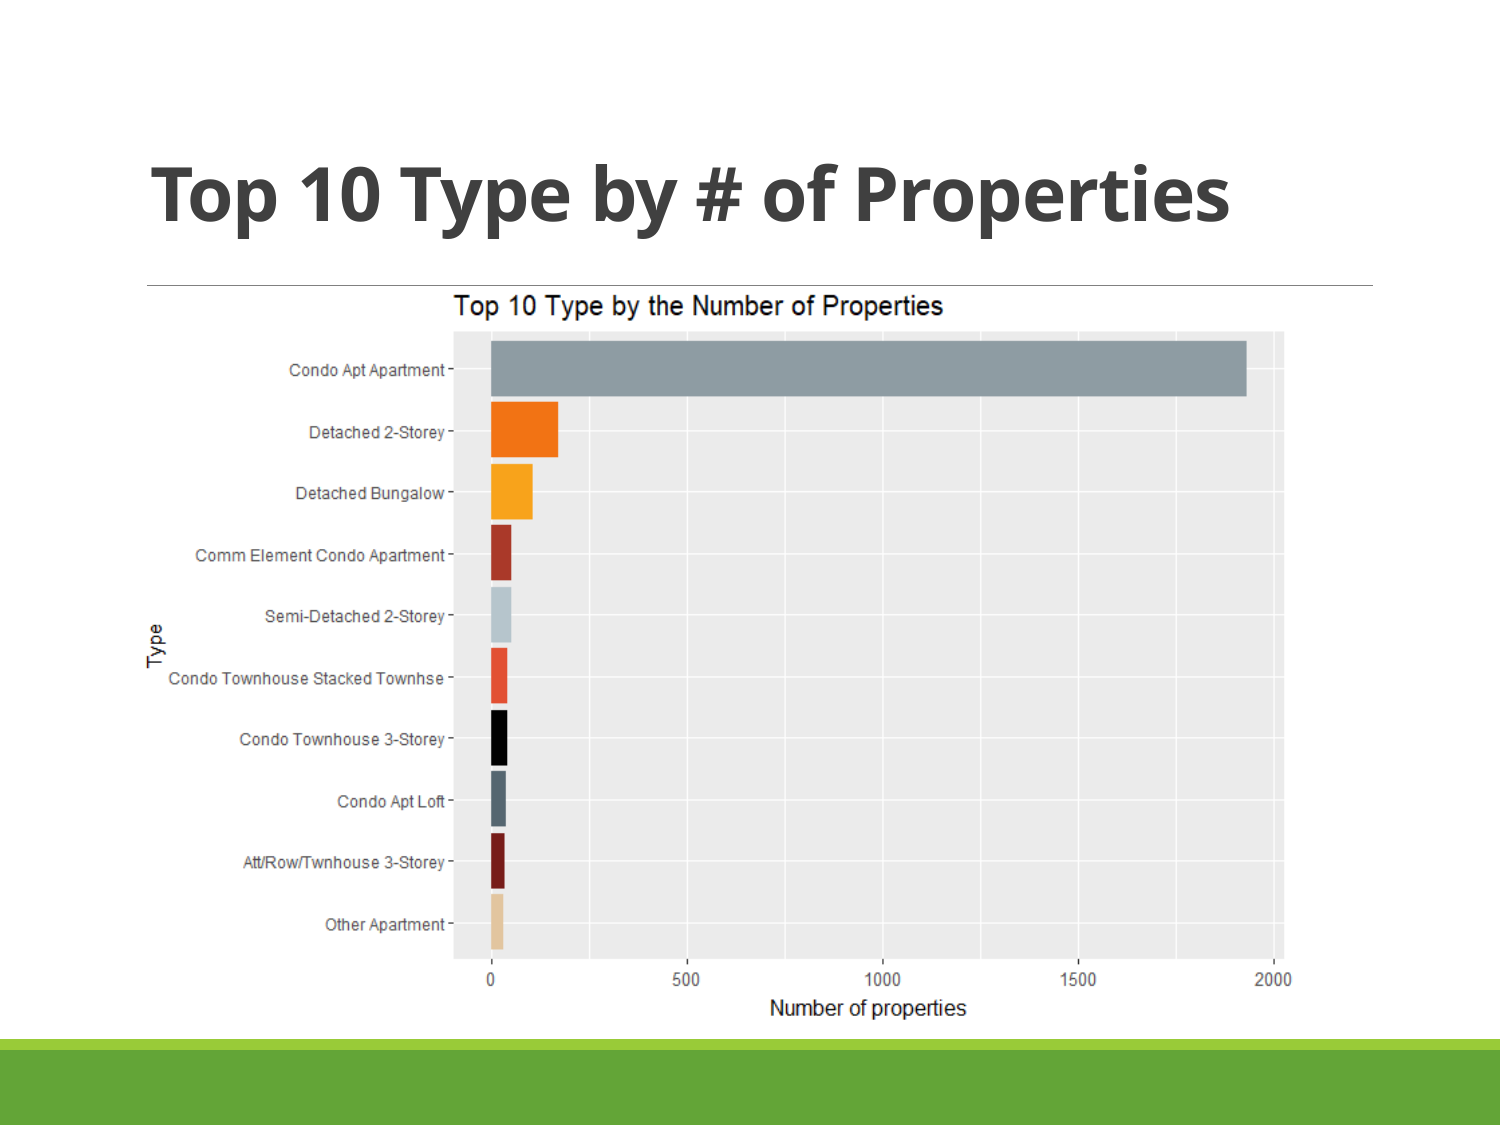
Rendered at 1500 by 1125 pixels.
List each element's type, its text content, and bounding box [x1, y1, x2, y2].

picture [134, 287, 1296, 1025]
title Top 10 Type by # of Properties [135, 5, 1373, 244]
